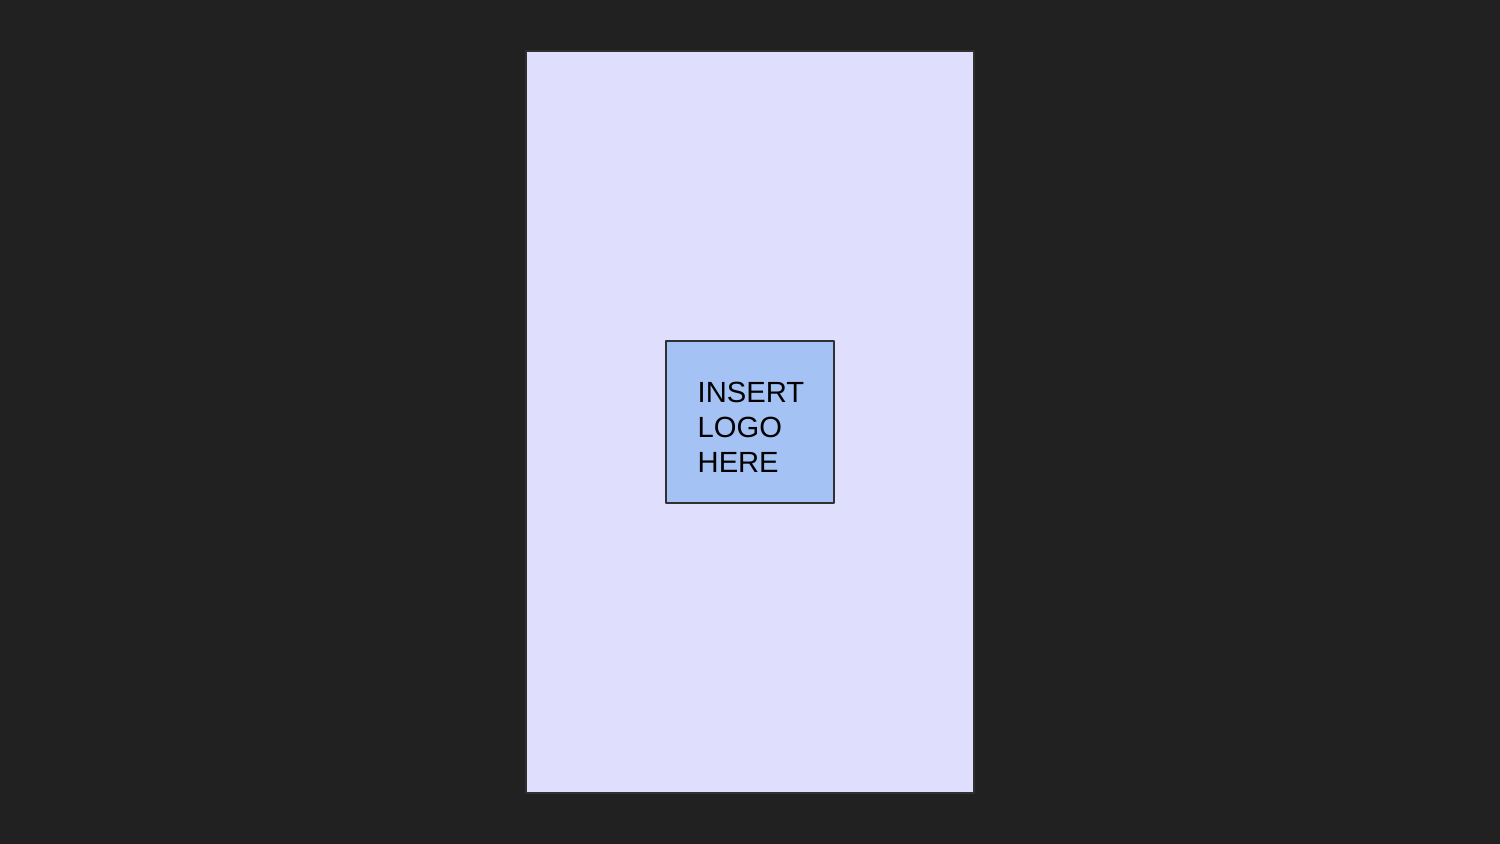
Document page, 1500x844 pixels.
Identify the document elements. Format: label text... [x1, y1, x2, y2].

text_box [525, 50, 974, 793]
text_box INSERT LOGO HERE [682, 358, 851, 486]
text_box [666, 340, 834, 503]
